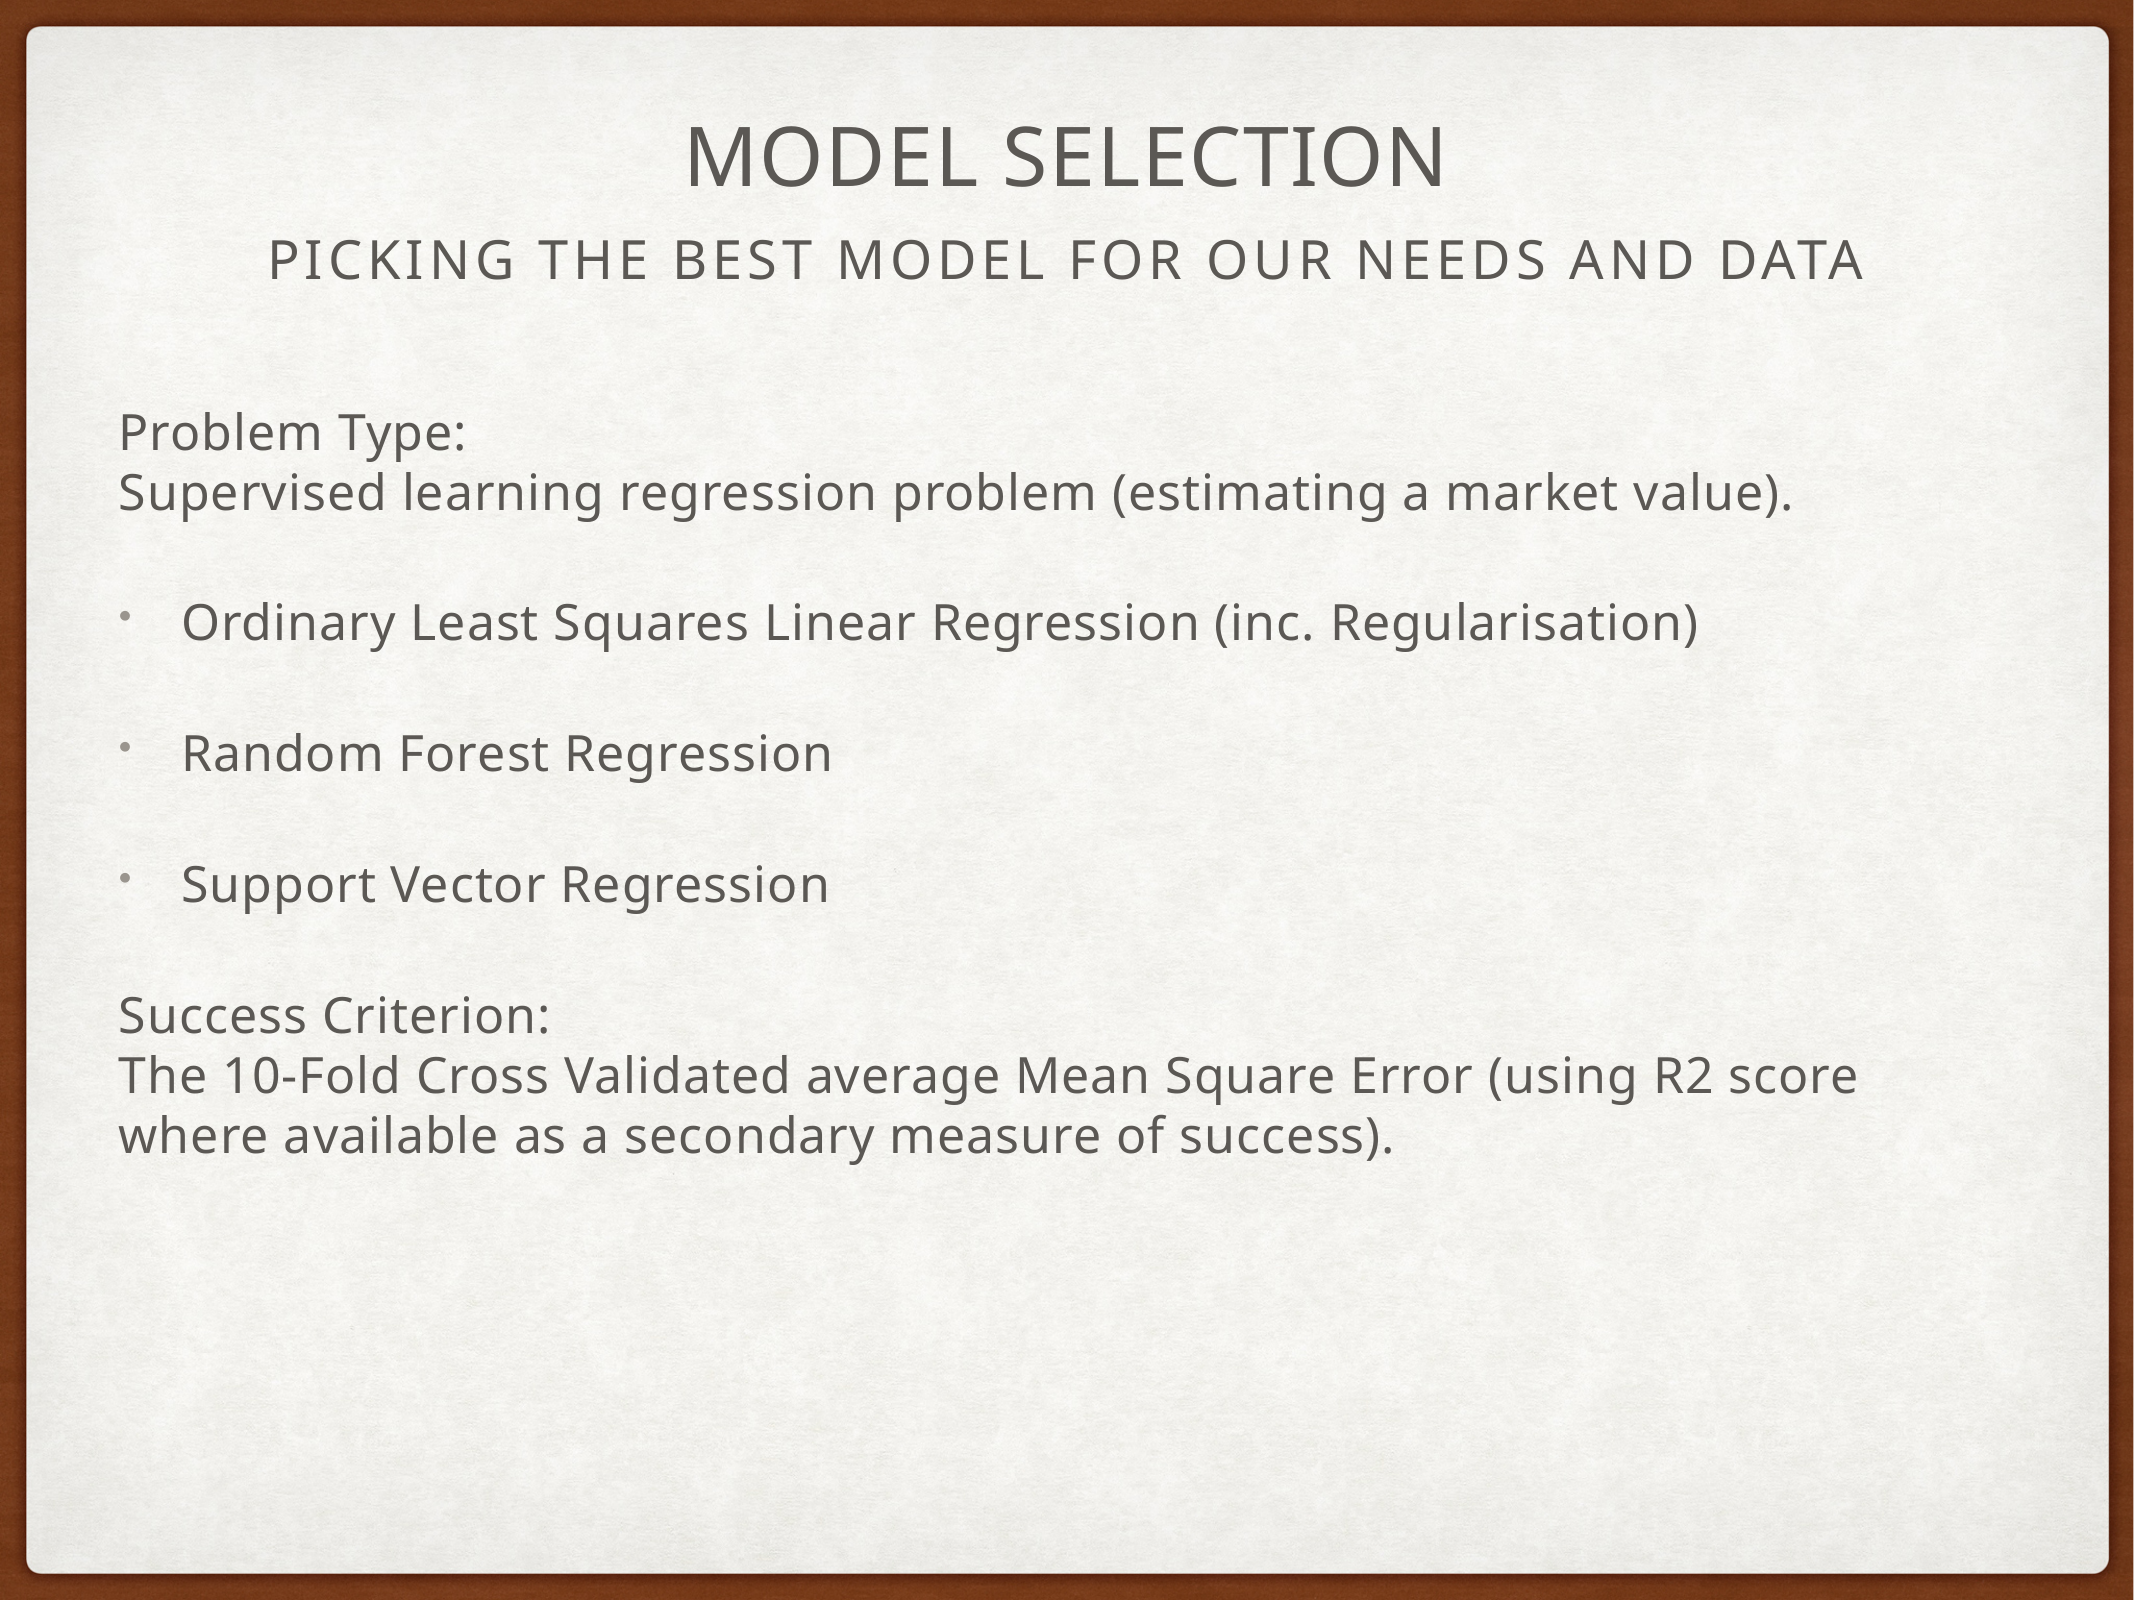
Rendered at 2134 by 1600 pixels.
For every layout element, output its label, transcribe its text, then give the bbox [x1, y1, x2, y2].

list Picking the best model for our needs and data [109, 220, 2024, 306]
title MOdel Selection [109, 95, 2024, 220]
picture [0, 0, 2134, 1600]
list Problem Type: Supervised learning regression problem (estimating a market value). Ordinary Least Squares Linear Regression (inc. Regularisation) Random Forest Regression Support Vector Regression Success Criterion: The 10-Fold Cross Validated average Mean Square Error (using R2 score where available as a secondary measure of success). [109, 391, 2024, 1451]
